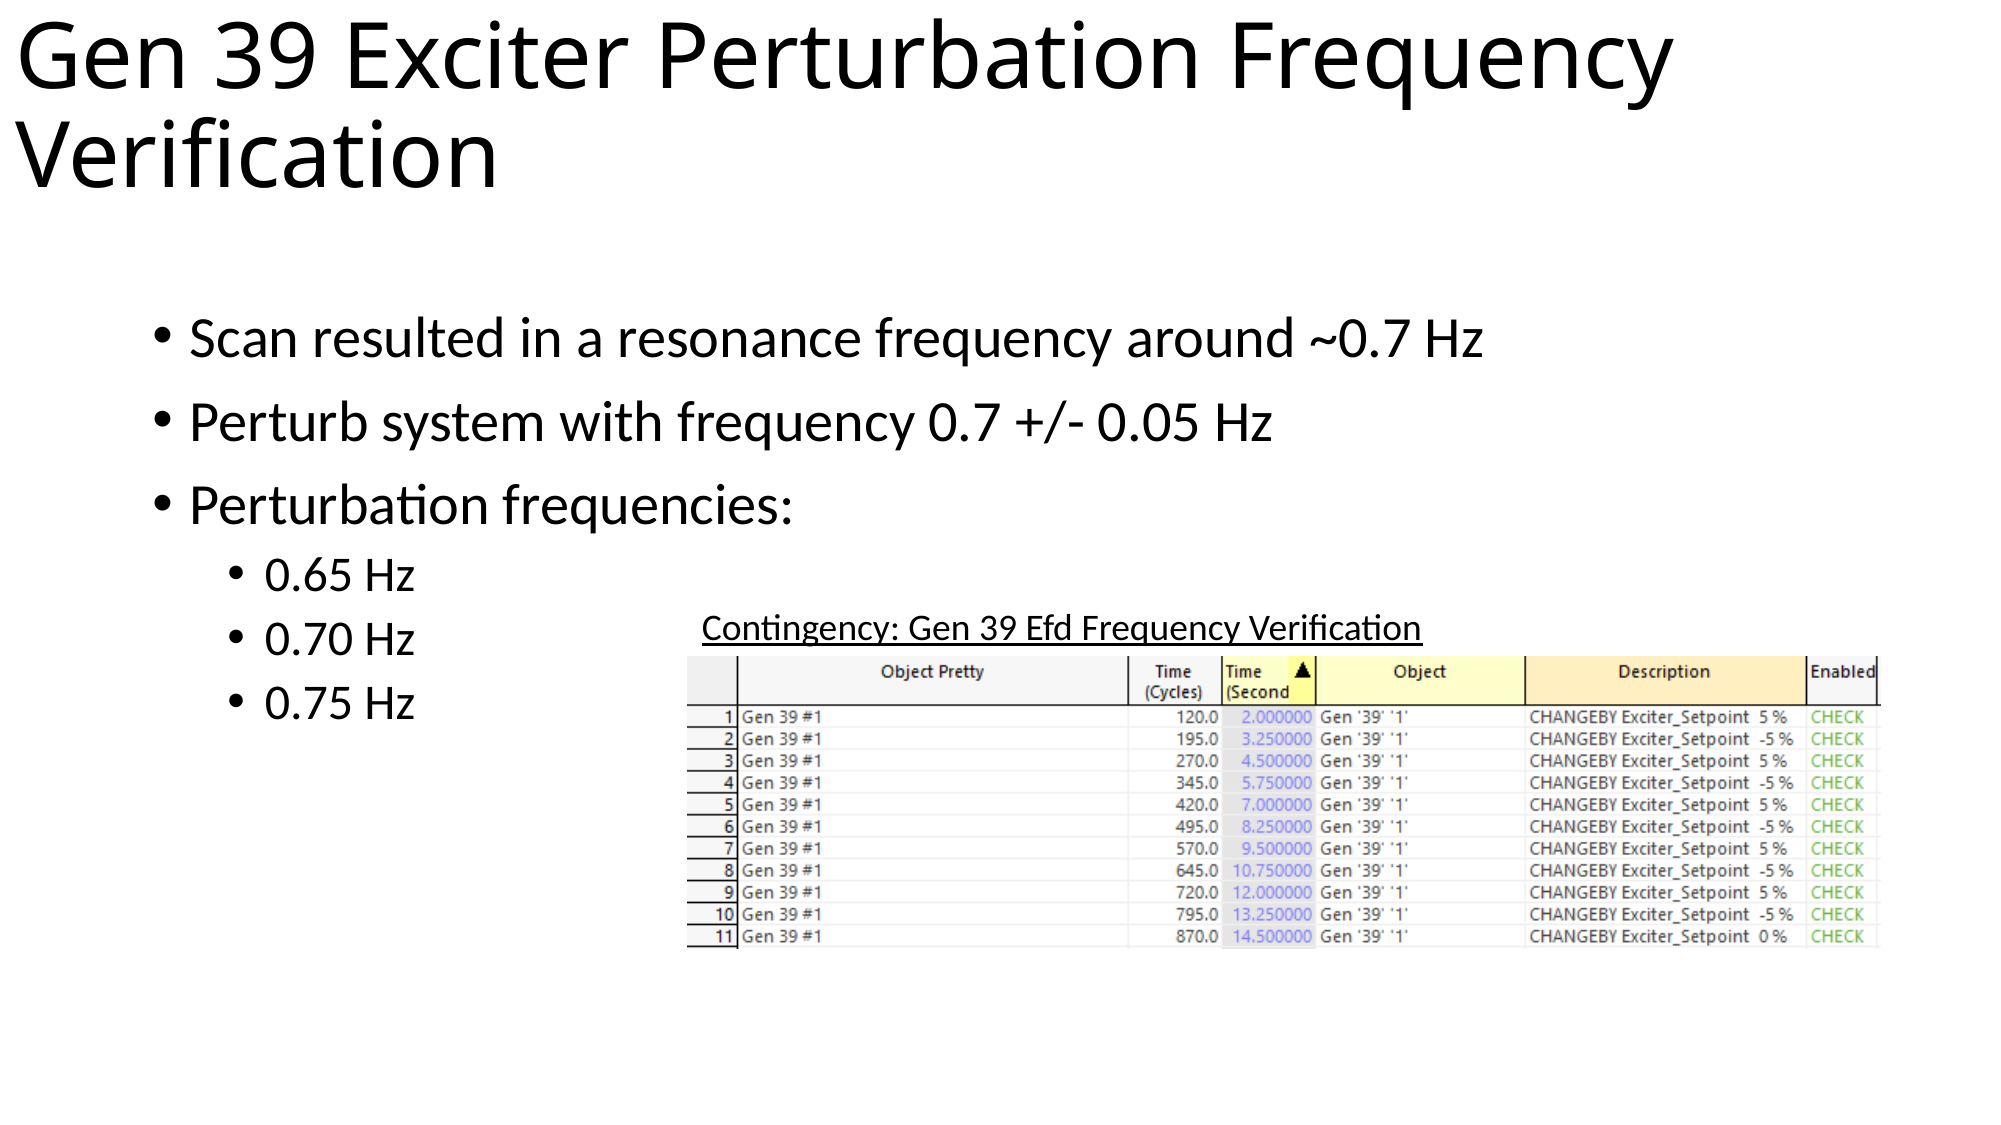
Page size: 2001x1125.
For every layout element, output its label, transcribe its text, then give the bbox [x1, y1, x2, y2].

picture [686, 656, 1881, 949]
list Scan resulted in a resonance frequency around ~0.7 Hz Perturb system with frequency 0.7 +/- 0.05 Hz Perturbation frequencies: 0.65 Hz 0.70 Hz 0.75 Hz [137, 299, 1863, 1014]
title Gen 39 Exciter Perturbation Frequency Verification [0, 0, 2000, 218]
text_box Contingency: Gen 39 Efd Frequency Verification [687, 595, 1840, 656]
